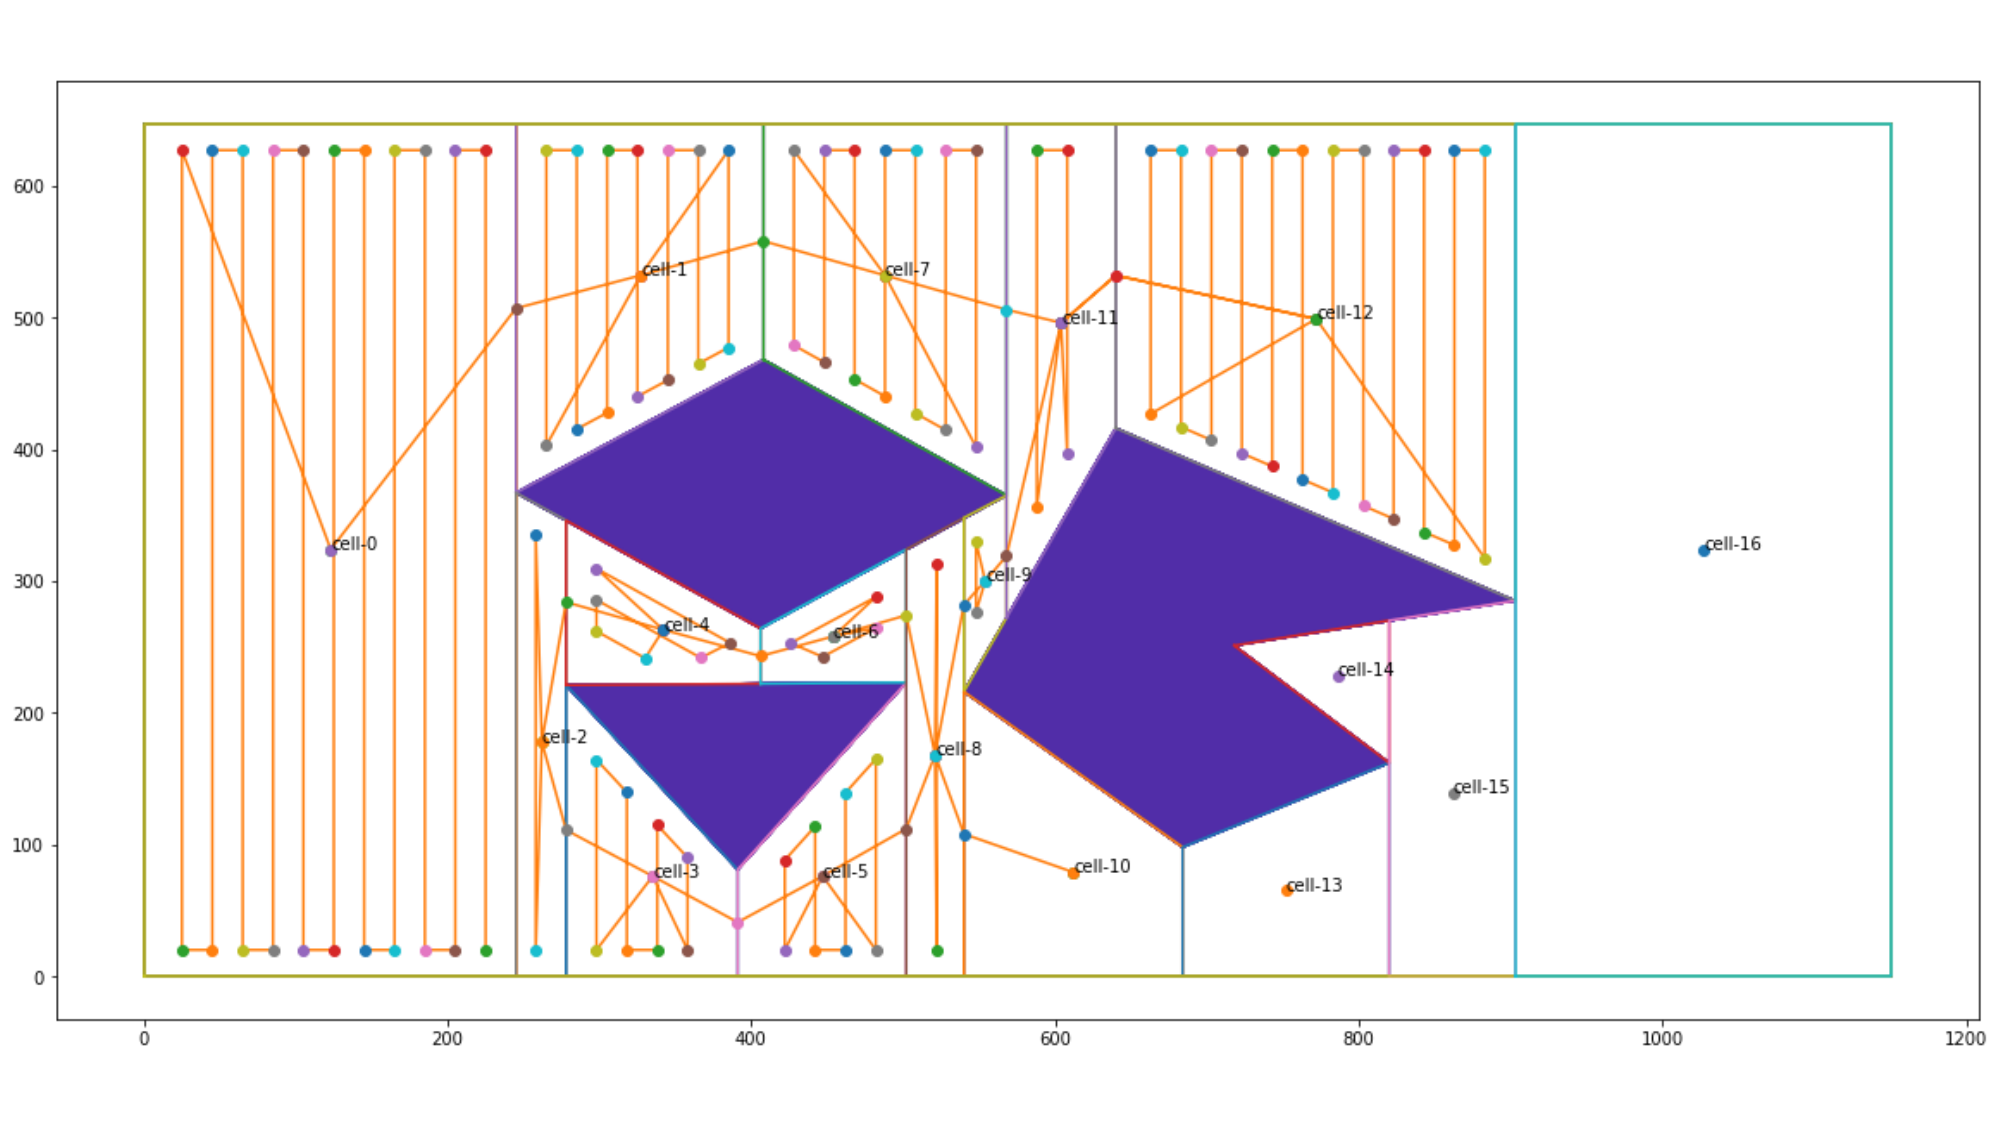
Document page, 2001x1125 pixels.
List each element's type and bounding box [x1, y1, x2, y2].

picture [0, 64, 2000, 1061]
